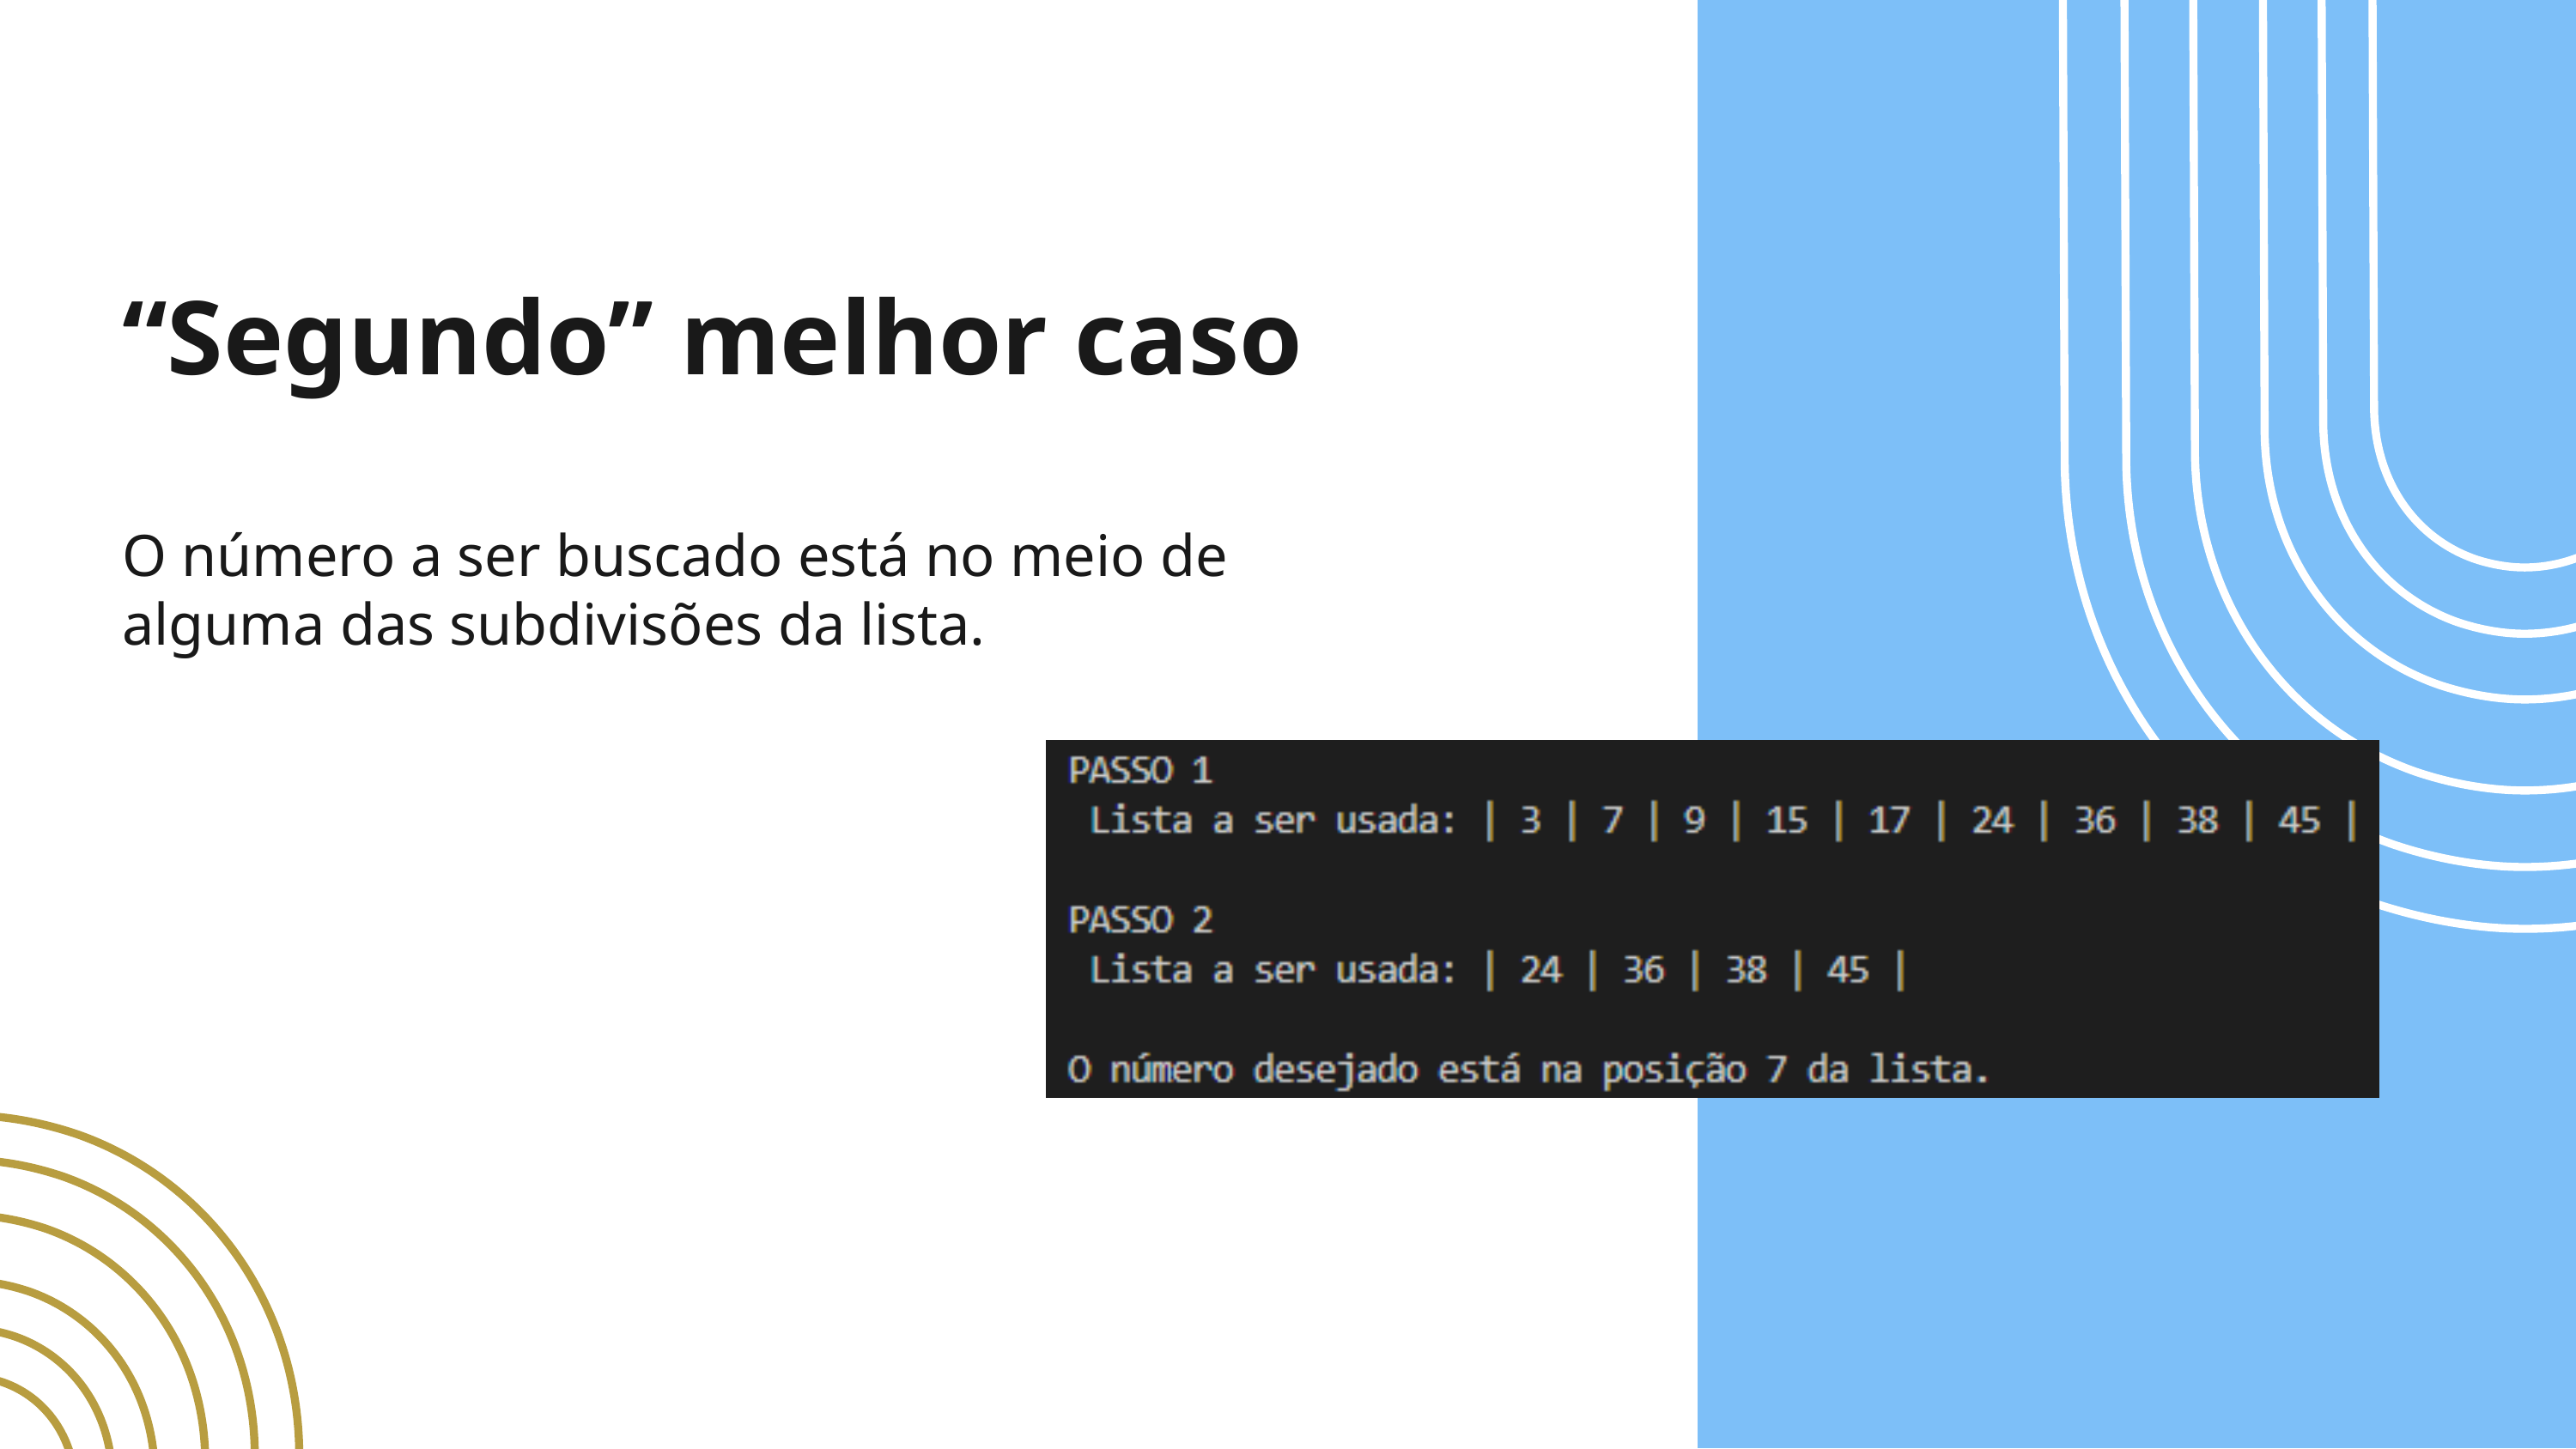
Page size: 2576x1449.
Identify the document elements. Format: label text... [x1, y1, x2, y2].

list O número a ser buscado está no meio de alguma das subdivisões da lista. [109, 512, 1375, 715]
picture [1045, 740, 2379, 1098]
title “Segundo” melhor caso [109, 200, 1375, 403]
